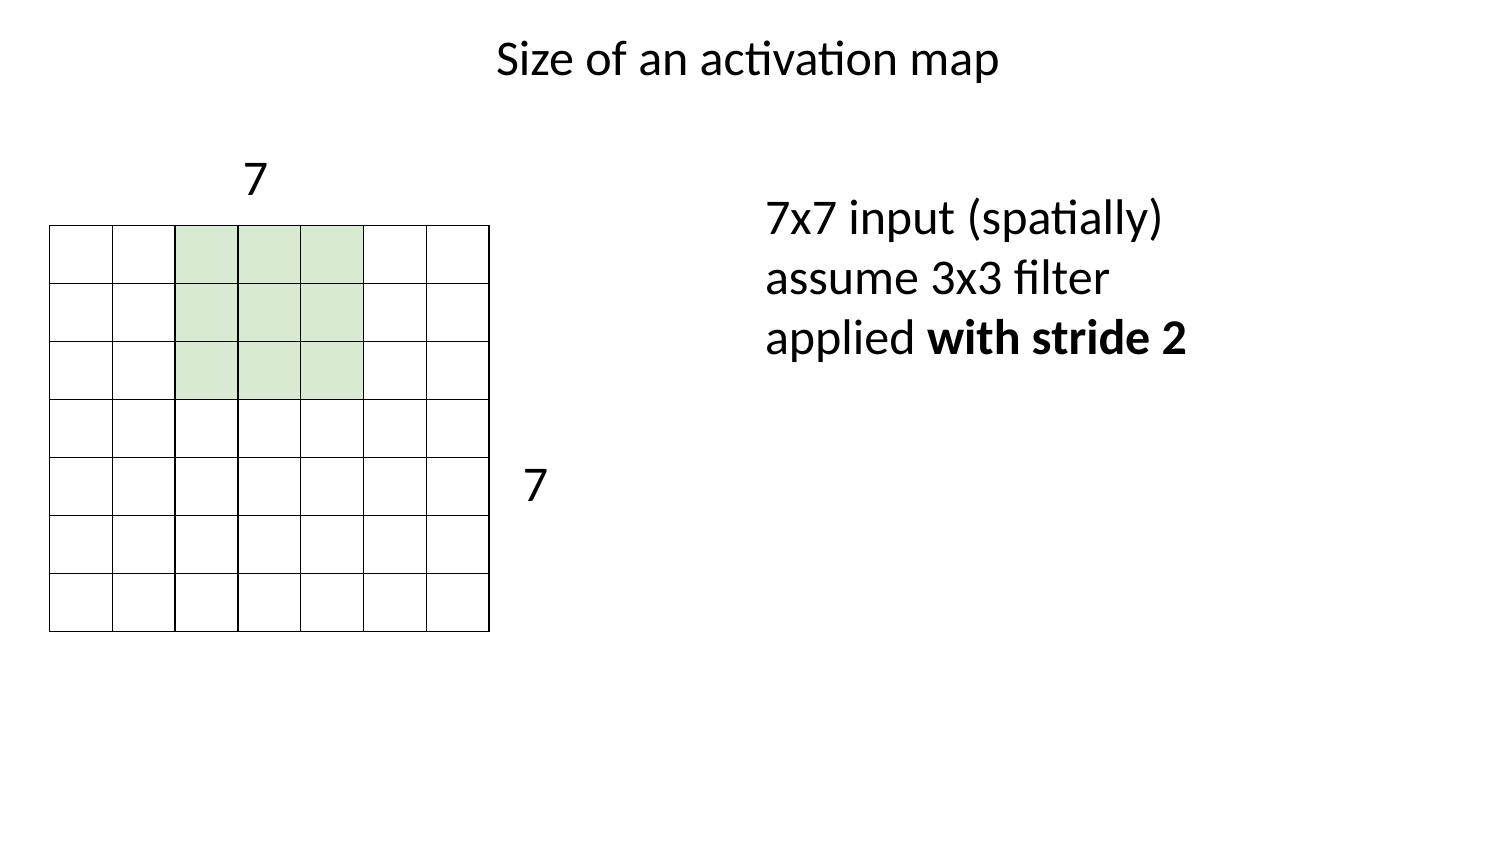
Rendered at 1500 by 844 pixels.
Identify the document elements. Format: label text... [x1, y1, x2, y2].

table_cell [364, 400, 426, 457]
table_header [364, 226, 426, 283]
table_header [301, 226, 363, 283]
table_header [113, 226, 174, 283]
table_cell [301, 458, 363, 515]
table_cell [239, 516, 300, 573]
table_cell [364, 516, 426, 573]
table_cell [427, 516, 488, 573]
table_cell [364, 574, 426, 631]
table_cell [50, 400, 112, 457]
text_box Size of an activation map [22, 9, 1474, 110]
table_cell [50, 516, 112, 573]
text_box 7 [228, 130, 318, 206]
table_cell [239, 458, 300, 515]
table_cell [113, 574, 174, 631]
table_cell [113, 458, 174, 515]
table_cell [176, 574, 237, 631]
table_cell [301, 574, 363, 631]
table_header [176, 226, 237, 283]
table_cell [50, 458, 112, 515]
table_cell [113, 342, 174, 399]
table_header [427, 226, 488, 283]
table_cell [113, 284, 174, 341]
table_cell [50, 342, 112, 399]
table_cell [364, 458, 426, 515]
table_cell [113, 516, 174, 573]
table_cell [176, 516, 237, 573]
table_cell [427, 342, 488, 399]
table_cell [176, 458, 237, 515]
table_cell [427, 284, 488, 341]
table_cell [301, 342, 363, 399]
table_cell [50, 574, 112, 631]
table_cell [176, 342, 237, 399]
table_cell [239, 574, 300, 631]
table_cell [50, 284, 112, 341]
table_header [50, 226, 112, 283]
table_cell [239, 284, 300, 341]
table_cell [301, 284, 363, 341]
table_header [239, 226, 300, 283]
table_cell [239, 342, 300, 399]
table_cell [301, 516, 363, 573]
table_cell [301, 400, 363, 457]
table_cell [427, 400, 488, 457]
table_cell [113, 400, 174, 457]
text_box 7 [507, 436, 605, 484]
table_cell [427, 574, 488, 631]
table_cell [239, 400, 300, 457]
table_cell [364, 342, 426, 399]
table_cell [427, 458, 488, 515]
text_box 7x7 input (spatially) assume 3x3 filter applied with stride 2 [750, 169, 1347, 472]
table_cell [176, 284, 237, 341]
table_cell [176, 400, 237, 457]
table_cell [364, 284, 426, 341]
